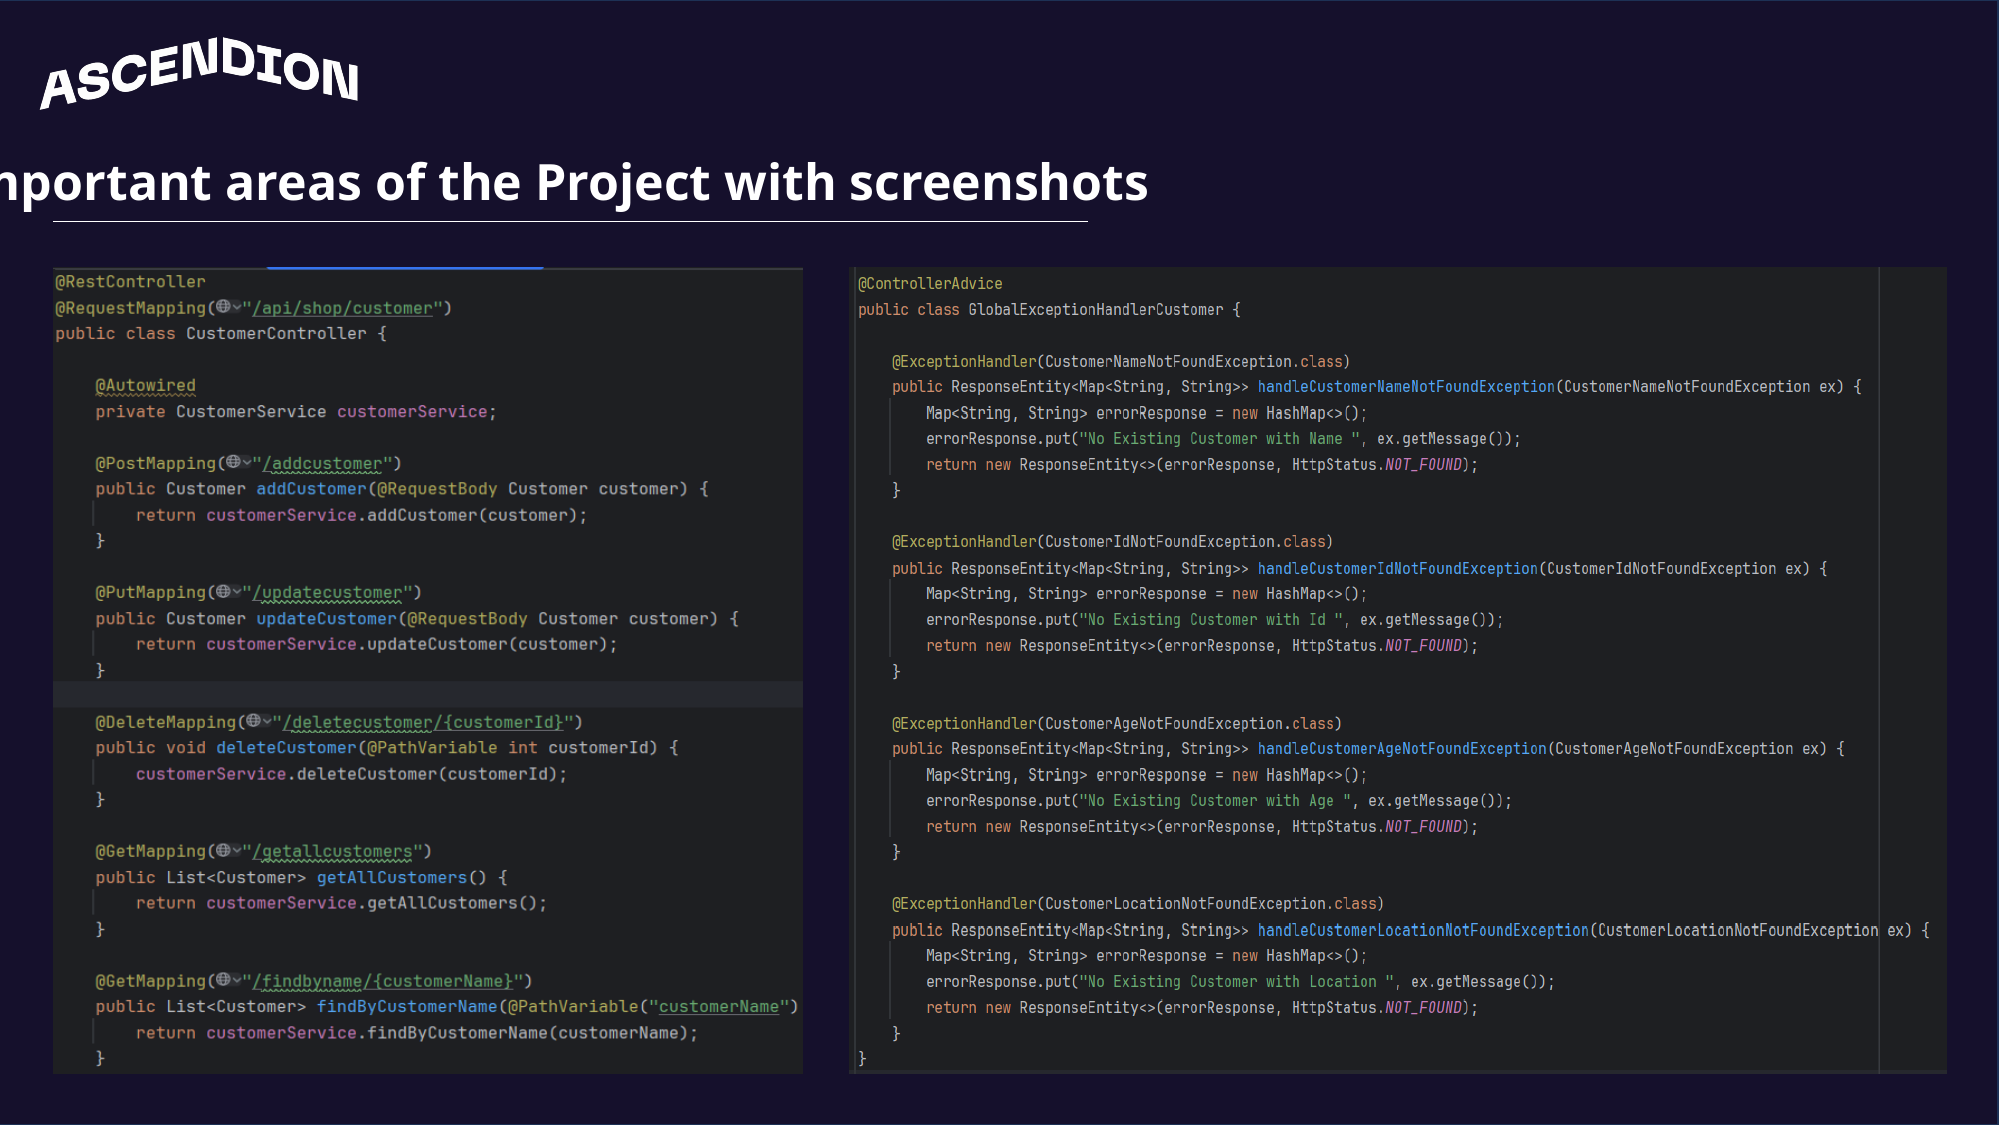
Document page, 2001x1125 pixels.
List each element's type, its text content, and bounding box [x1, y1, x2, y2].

picture [849, 267, 1947, 1074]
text_box [0, 0, 1999, 1125]
text_box Important areas of the Project with screenshots [0, 142, 1215, 218]
picture [1, 0, 396, 148]
picture [53, 267, 803, 1074]
